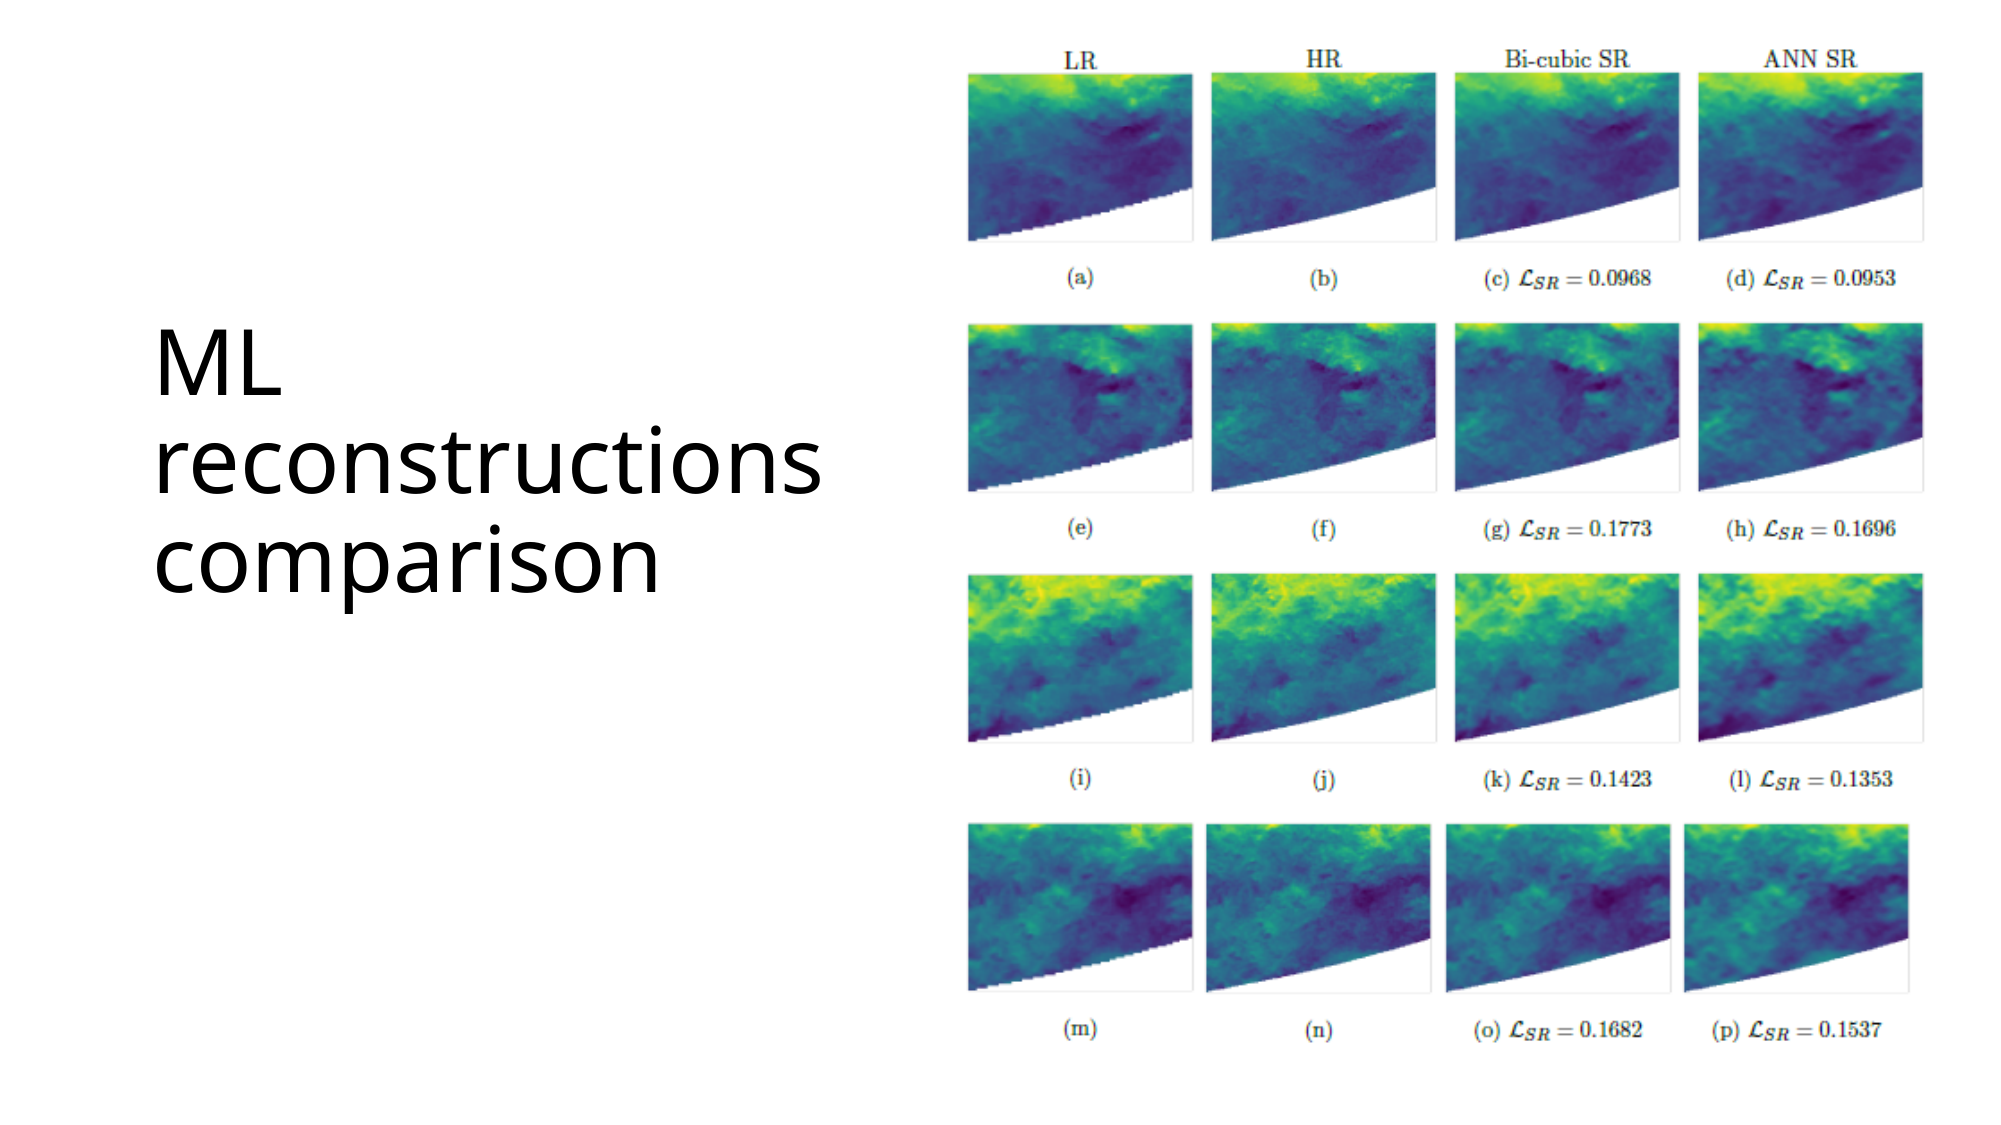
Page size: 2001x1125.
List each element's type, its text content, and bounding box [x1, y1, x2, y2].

title ML reconstructions comparison [137, 59, 865, 869]
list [915, 32, 1946, 1075]
